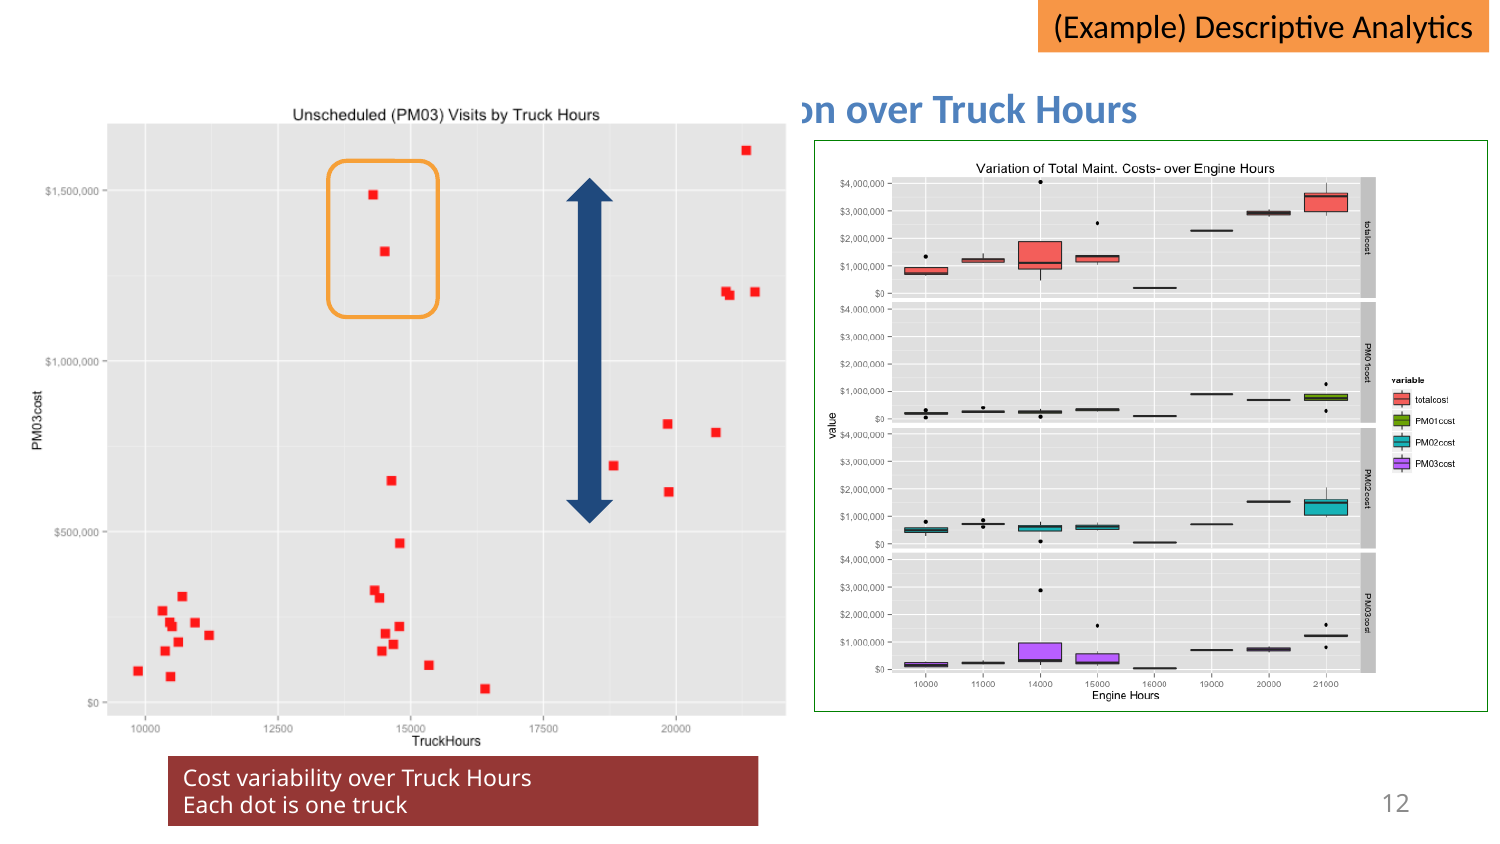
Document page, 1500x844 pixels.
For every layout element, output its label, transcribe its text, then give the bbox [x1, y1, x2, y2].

title Maintenance Cost Variation over Truck Hours [62, 43, 1433, 170]
text_box (Example) Descriptive Analytics [1038, 0, 1490, 53]
slide_number 12 [1074, 782, 1425, 827]
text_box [20, 87, 802, 827]
picture [814, 140, 1488, 712]
